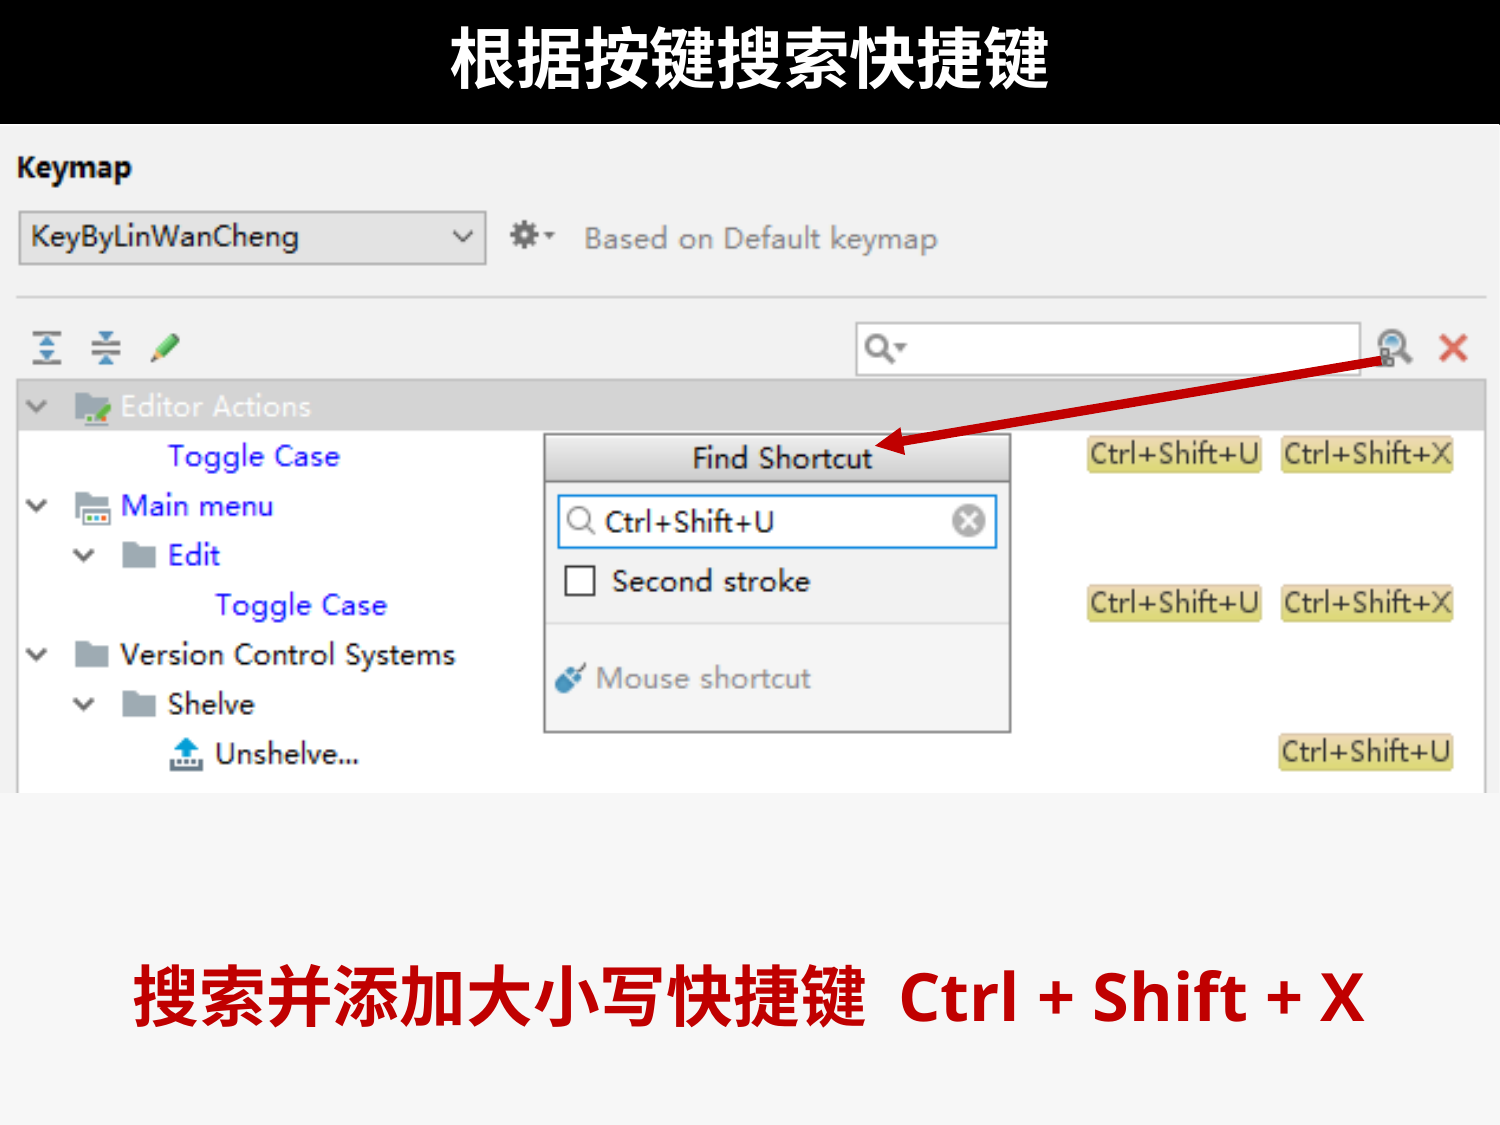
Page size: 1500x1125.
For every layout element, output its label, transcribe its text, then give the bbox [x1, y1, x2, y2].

picture [0, 124, 1499, 794]
title 根据按键搜索快捷键 [0, 0, 1500, 125]
text_box 搜索并添加大小写快捷键 Ctrl + Shift + X [0, 875, 1500, 1125]
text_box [874, 360, 1382, 446]
